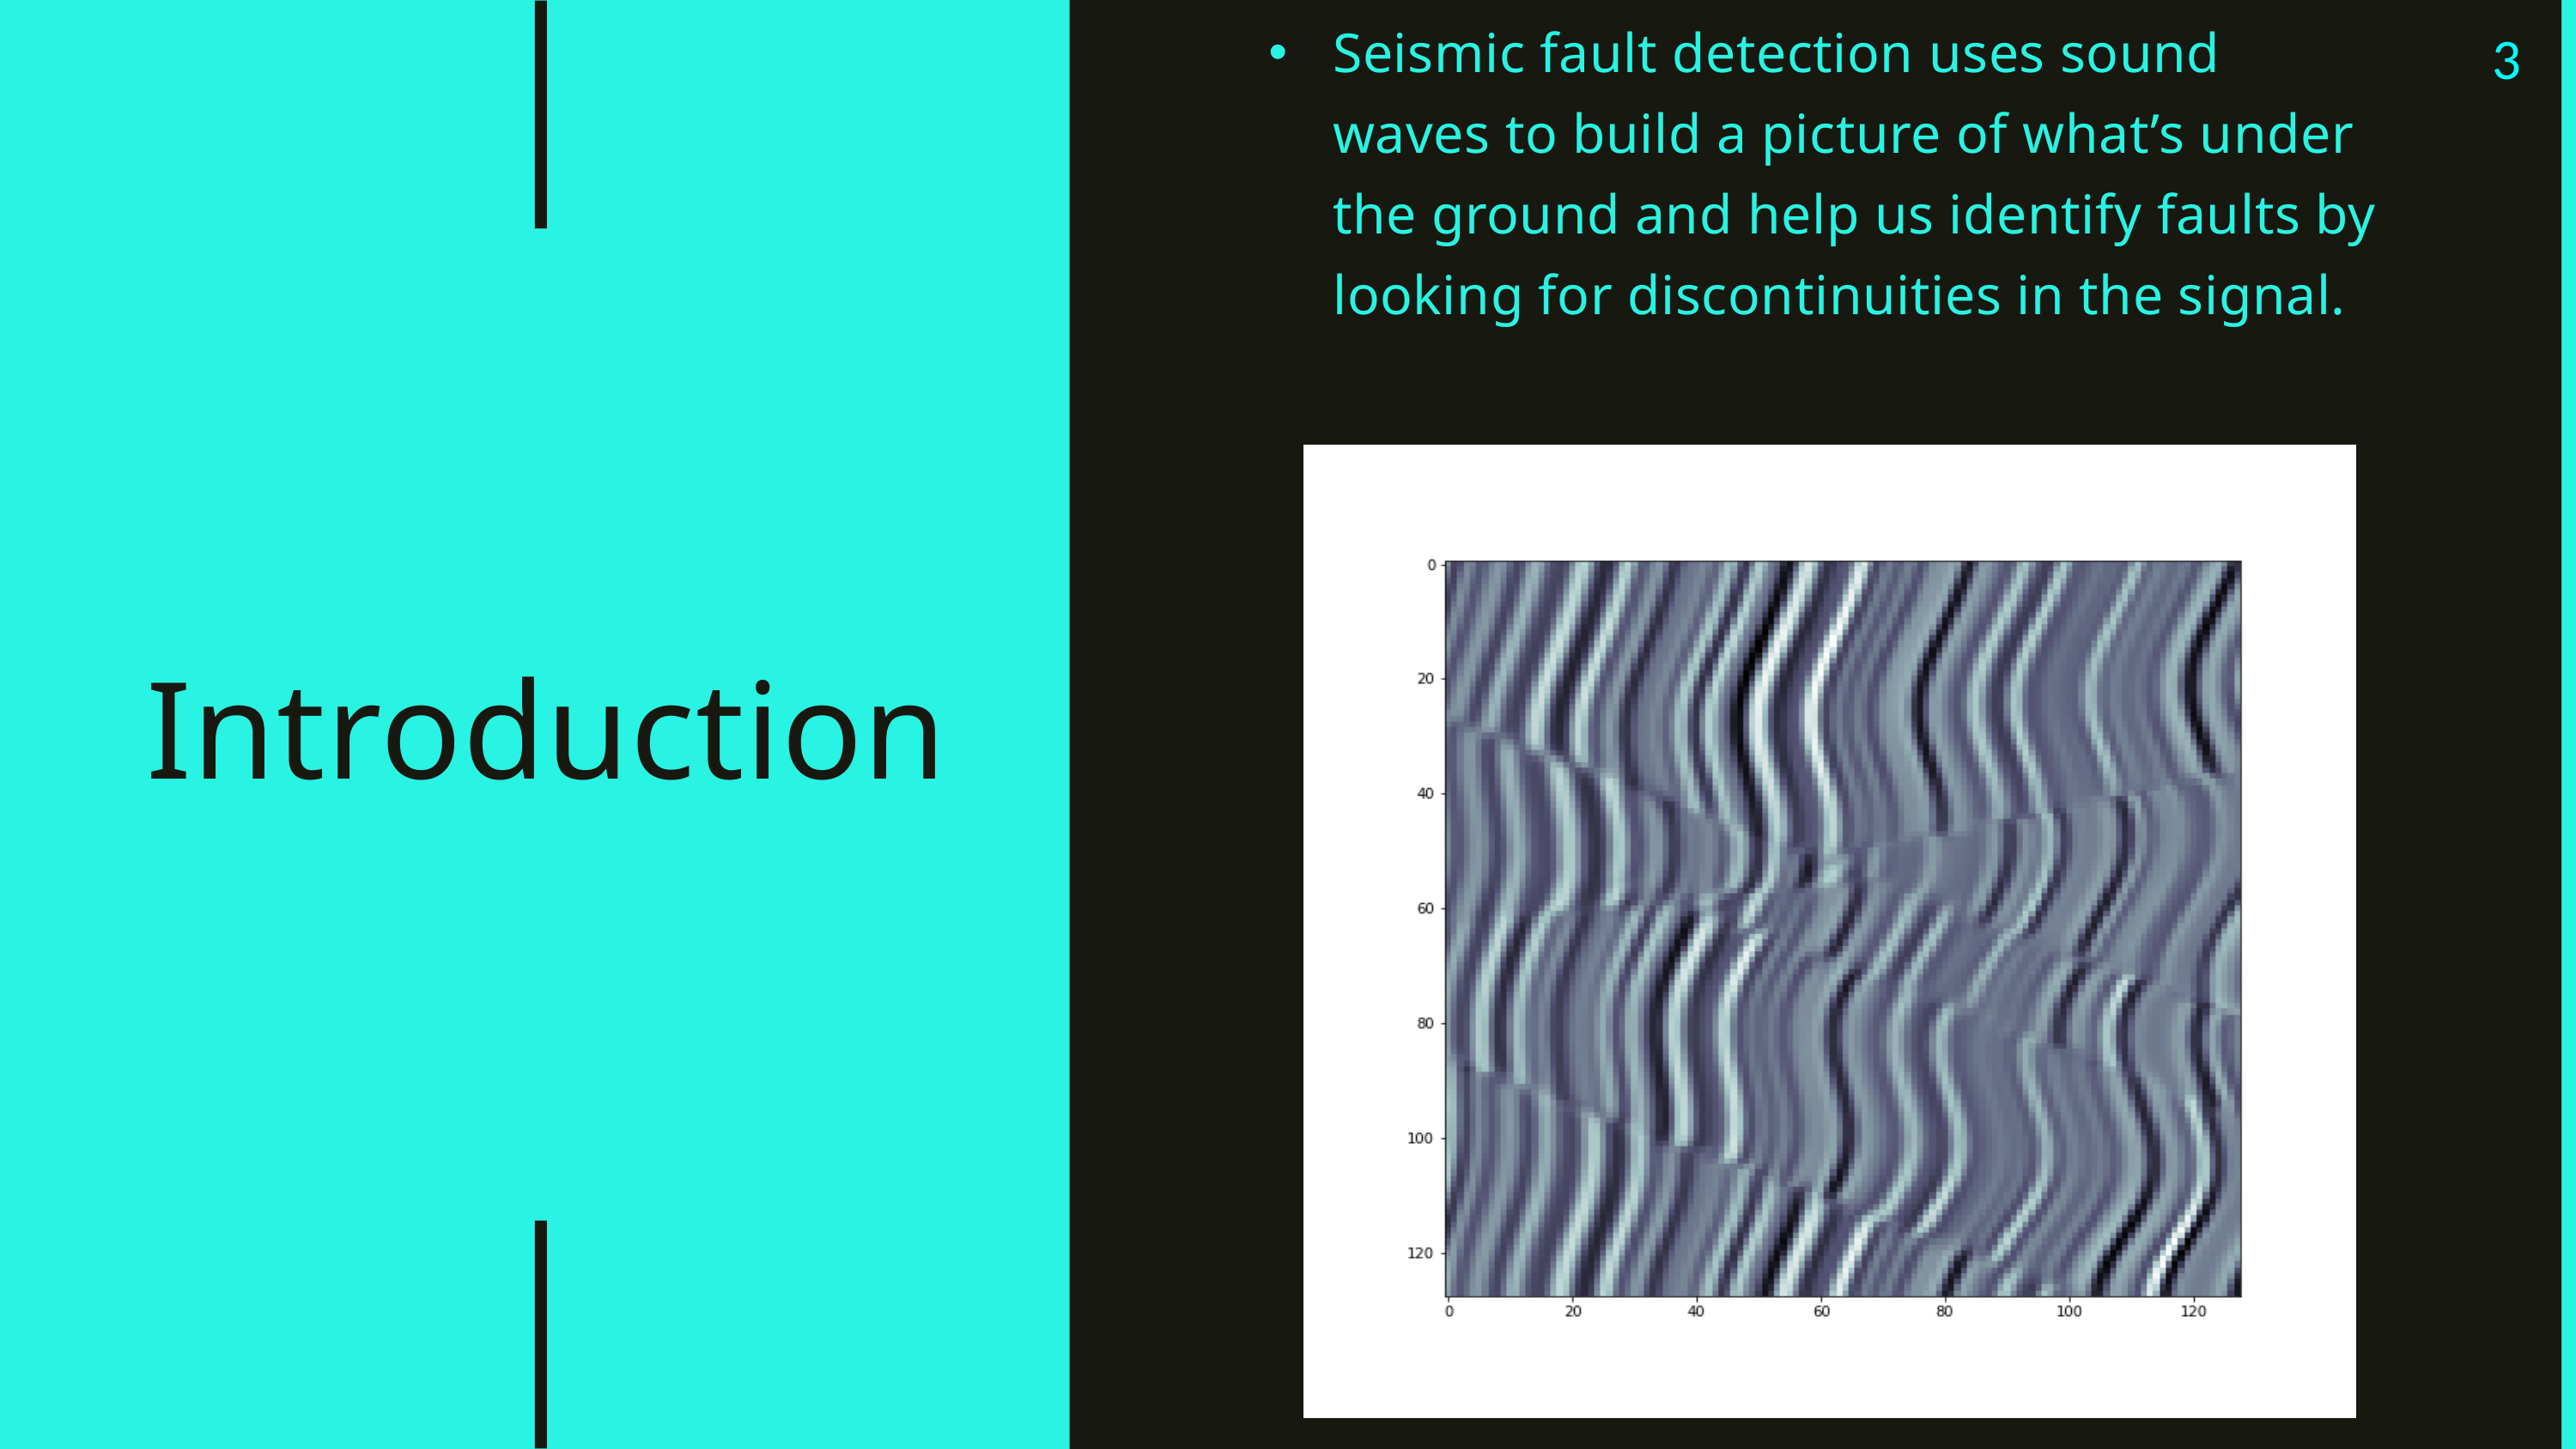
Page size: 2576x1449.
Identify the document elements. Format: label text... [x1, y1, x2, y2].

text_box Introduction [77, 637, 1017, 806]
text_box Seismic fault detection uses sound waves to build a picture of what’s under the ground and help us identify faults by looking for discontinuities in the signal. [1268, 3, 2391, 1131]
text_box [534, 1220, 547, 1449]
text_box [1069, 0, 2562, 1449]
picture [1303, 445, 2356, 1418]
text_box 3 [2479, 15, 2549, 98]
text_box [534, 0, 547, 229]
